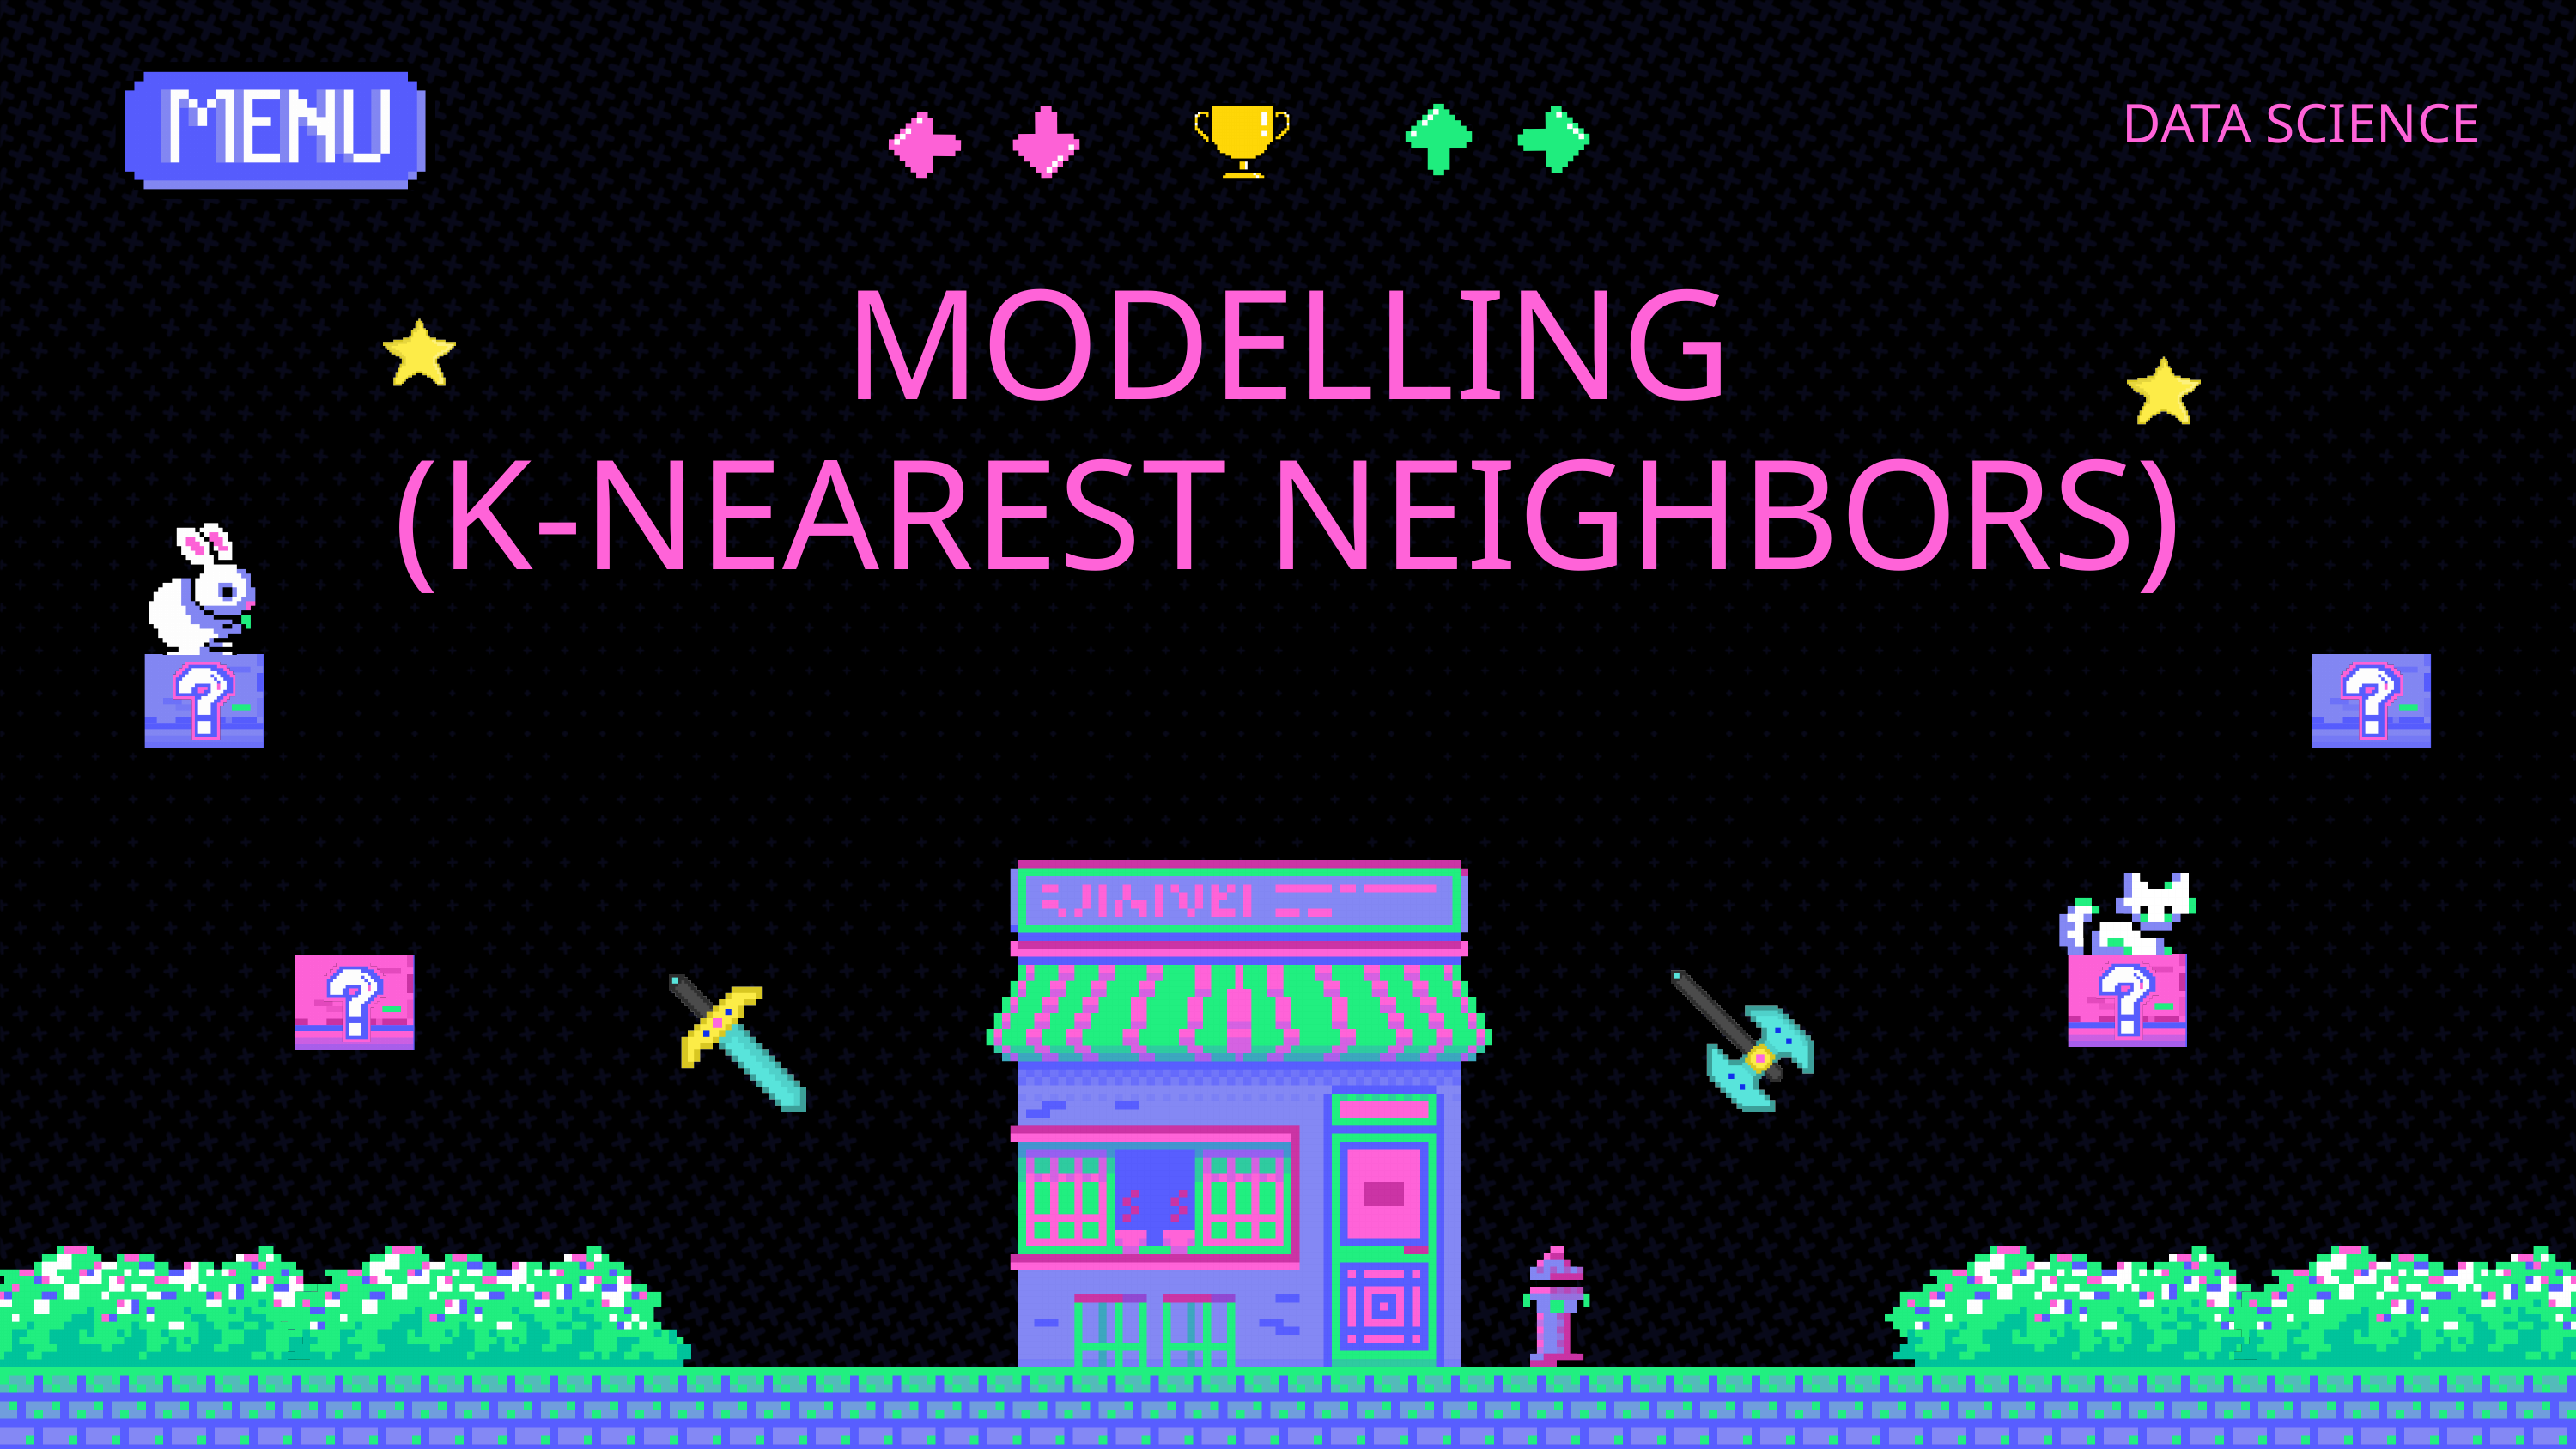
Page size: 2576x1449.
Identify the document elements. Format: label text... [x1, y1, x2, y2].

text_box [2068, 955, 2187, 1047]
picture [382, 312, 457, 390]
text_box [280, 1246, 691, 1366]
text_box [144, 518, 264, 655]
text_box [986, 860, 1492, 1366]
text_box [324, 963, 386, 1042]
text_box [1007, 100, 1085, 184]
text_box [295, 955, 415, 1050]
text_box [0, 1366, 2576, 1449]
text_box [144, 655, 264, 748]
text_box [2059, 873, 2196, 955]
text_box [1192, 103, 1292, 181]
text_box [115, 62, 435, 199]
text_box [1400, 98, 1478, 181]
text_box [173, 662, 236, 740]
text_box [883, 106, 967, 184]
picture [1671, 953, 1814, 1113]
text_box [0, 1246, 280, 1366]
text_box [1522, 1246, 1590, 1366]
text_box [2096, 961, 2159, 1040]
picture [669, 955, 806, 1113]
picture [2127, 350, 2201, 427]
text_box [2227, 1246, 2576, 1366]
text_box MODELLING (K-NEAREST NEIGHBORS) [382, 259, 2193, 601]
text_box [0, 0, 2576, 1366]
text_box [1512, 100, 1595, 179]
text_box [2340, 662, 2403, 740]
text_box [1885, 1246, 2227, 1366]
text_box DATA SCIENCE [1953, 93, 2482, 154]
text_box [2312, 654, 2432, 748]
